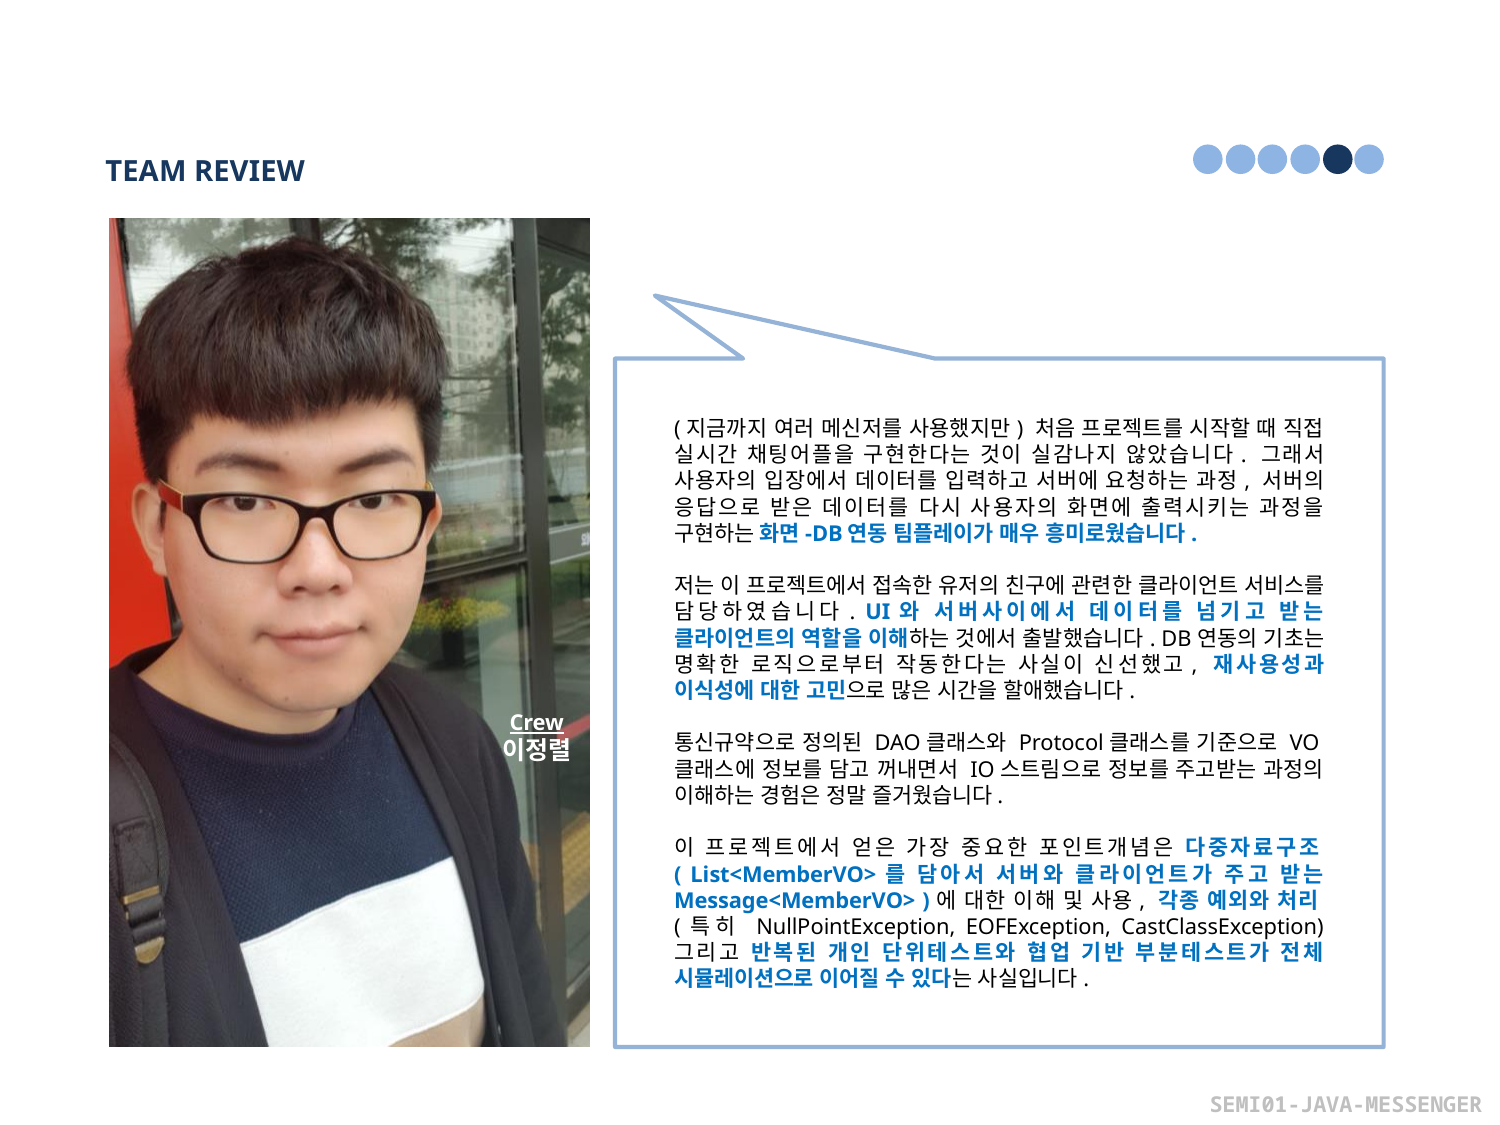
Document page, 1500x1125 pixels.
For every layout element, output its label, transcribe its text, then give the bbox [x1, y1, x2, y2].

text_box TEAM REVIEW [90, 144, 321, 195]
text_box [1190, 142, 1224, 177]
picture [109, 218, 590, 1048]
text_box [1320, 142, 1355, 177]
text_box [1223, 142, 1256, 177]
text_box SEMI01-JAVA-MESSENGER [1194, 1083, 1498, 1125]
text_box [1255, 142, 1289, 177]
text_box (지금까지 여러 메신저를 사용했지만) 처음 프로젝트를 시작할 때 직접 실시간 채팅어플을 구현한다는 것이 실감나지 않았습니다. 그래서 사용자의 입장에서 데이터를 입력하고 서버에 요청하는 과정, 서버의 응답으로 받은 데이터를 다시 사용자의 화면에 출력시키는 과정을 구현하는 화면-DB연동 팀플레이가 매우 흥미로웠습니다. 저는 이 프로젝트에서 접속한 유저의 친구에 관련한 클라이언트 서비스를 담당하였습니다. UI와 서버사이에서 데이터를 넘기고 받는 클라이언트의 역할을 이해하는 것에서 출발했습니다. DB연동의 기초는 명확한 로직으로부터 작동한다는 사실이 신선했고, 재사용성과 이식성에 대한 고민으로 많은 시간을 할애했습니다. 통신규약으로 정의된 DAO클래스와 Protocol클래스를 기준으로 VO클래스에 정보를 담고 꺼내면서 IO스트림으로 정보를 주고받는 과정의 이해하는 경험은 정말 즐거웠습니다. 이 프로젝트에서 얻은 가장 중요한 포인트개념은 다중자료구조( List<MemberVO>를 담아서 서버와 클라이언트가 주고 받는 Message<MemberVO> )에 대한 이해 및 사용, 각종 예외와 처리(특히 NullPointException, EOFException, CastClassException) 그리고 반복된 개인 단위테스트와 협업 기반 부분테스트가 전체 시뮬레이션으로 이어질 수 있다는 사실입니다. [612, 293, 1386, 1050]
text_box [1353, 142, 1386, 177]
text_box [1288, 142, 1321, 177]
